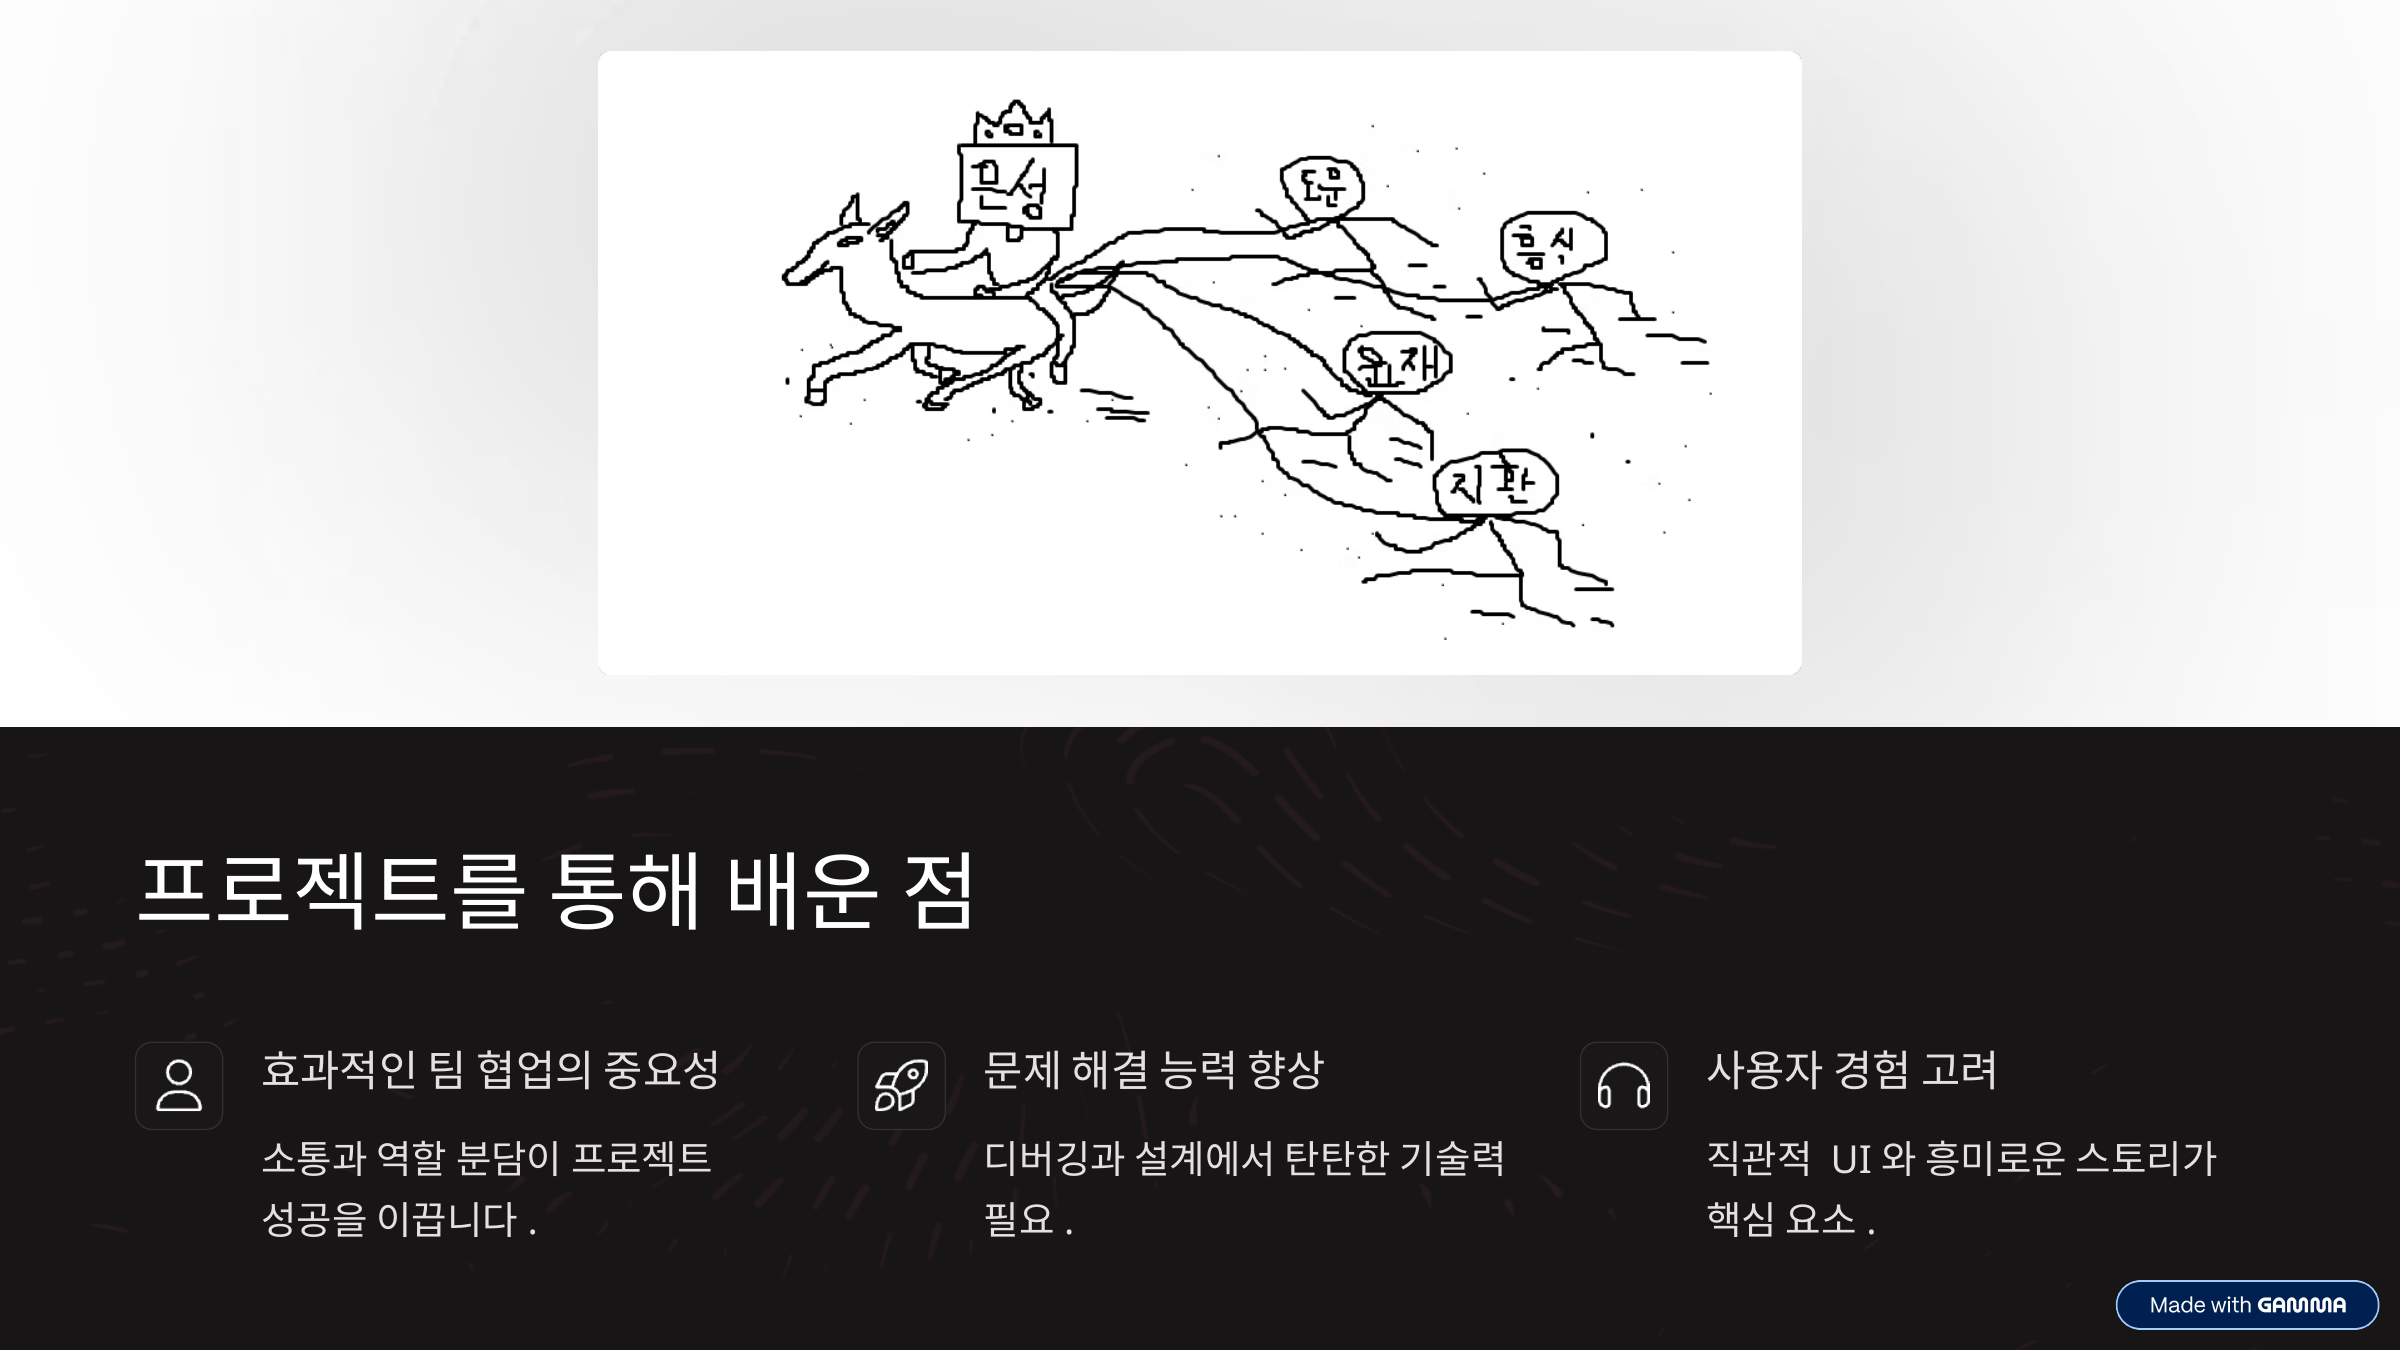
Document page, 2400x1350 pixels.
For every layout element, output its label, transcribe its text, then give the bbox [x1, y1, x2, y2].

picture [2106, 1271, 2389, 1339]
text_box [135, 1042, 223, 1130]
text_box 효과적인 팀 협업의 중요성 [261, 1042, 723, 1097]
picture [1598, 1053, 1650, 1119]
text_box 문제 해결 능력 향상 [983, 1042, 1415, 1097]
text_box 소통과 역할 분담이 프로젝트 성공을 이끕니다. [261, 1119, 820, 1244]
picture [153, 1053, 205, 1119]
picture [875, 1053, 928, 1119]
text_box 직관적 UI와 흥미로운 스토리가 핵심 요소. [1706, 1119, 2265, 1244]
text_box 프로젝트를 통해 배운 점 [135, 832, 997, 941]
text_box [1580, 1042, 1668, 1130]
text_box 디버깅과 설계에서 탄탄한 기술력 필요. [983, 1119, 1542, 1244]
text_box 사용자 경험 고려 [1706, 1042, 2137, 1097]
picture [0, 0, 2400, 727]
text_box [858, 1042, 946, 1130]
